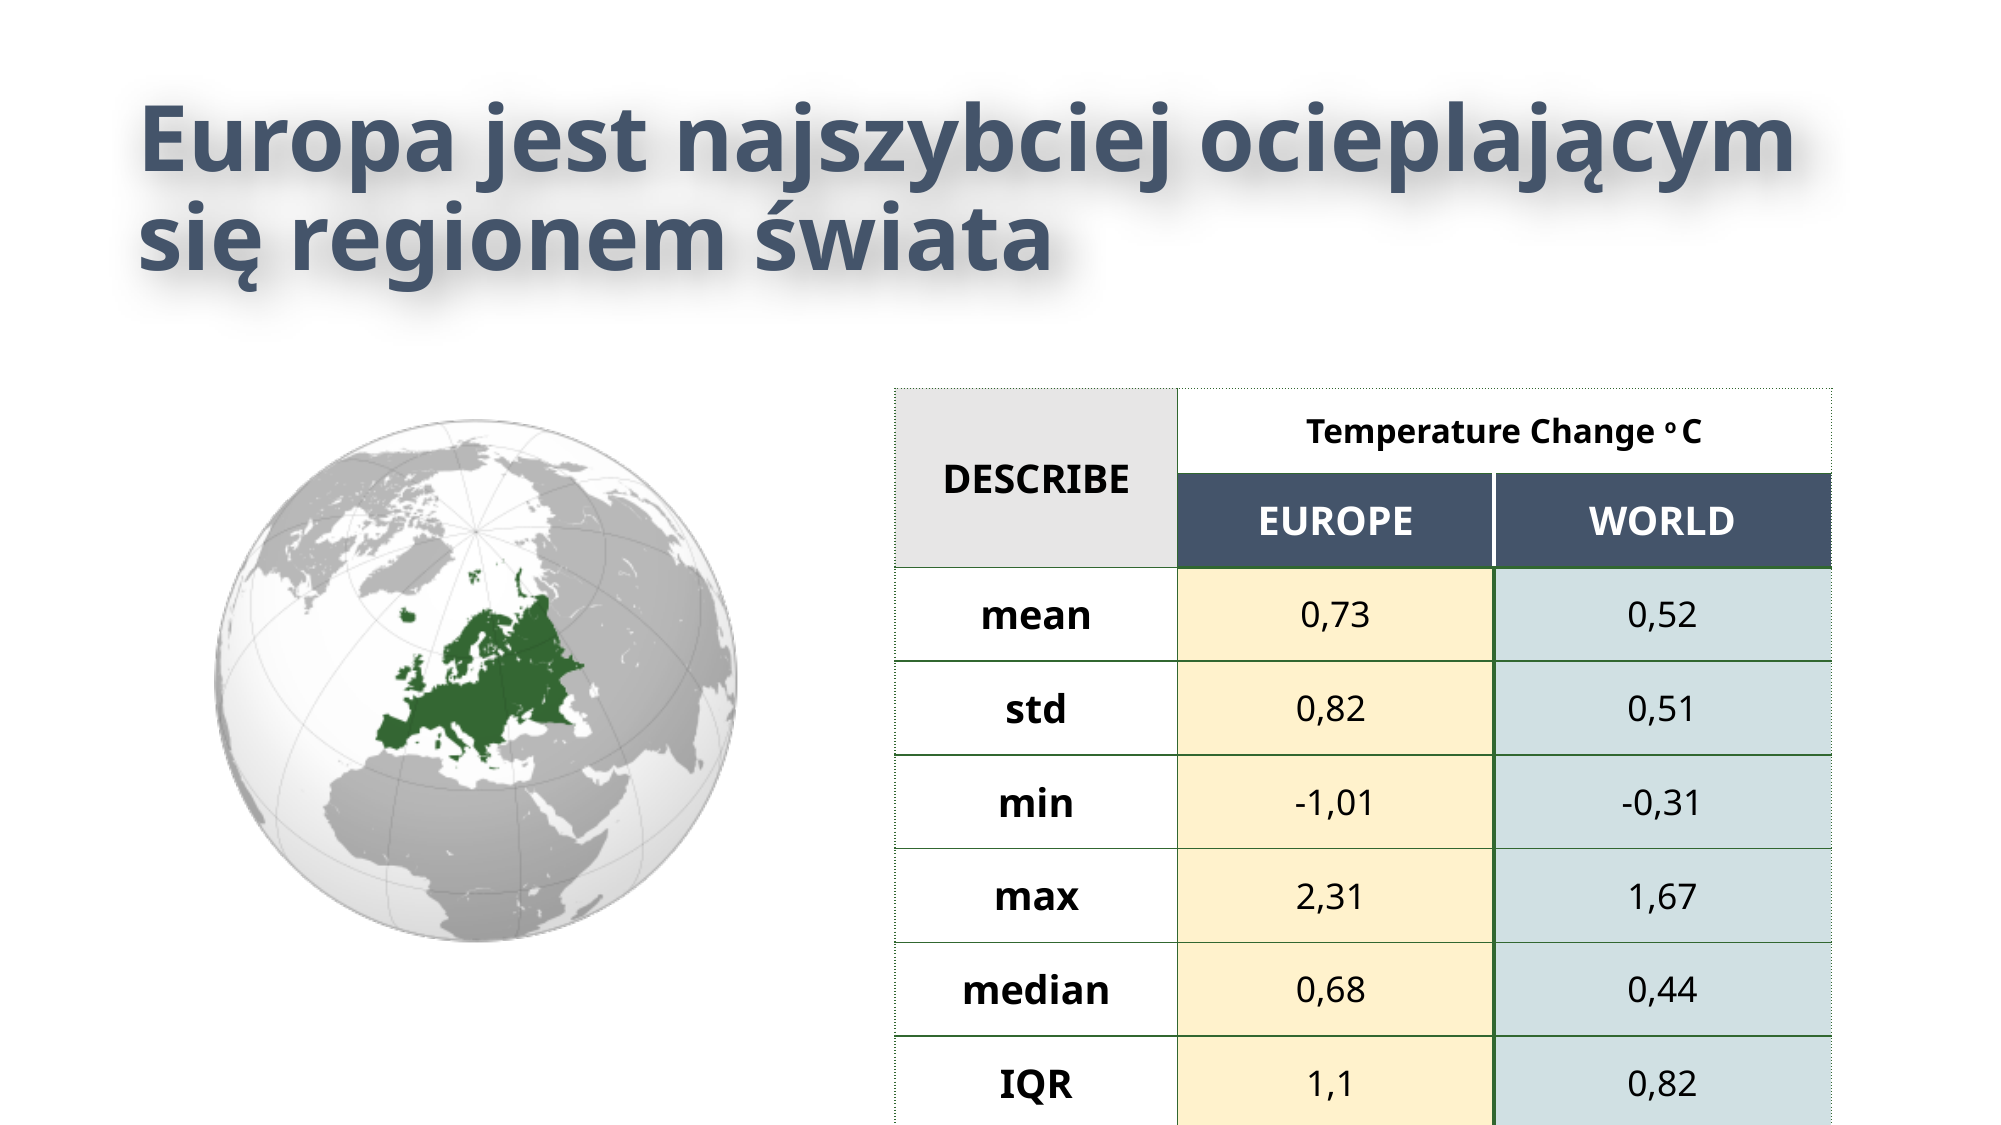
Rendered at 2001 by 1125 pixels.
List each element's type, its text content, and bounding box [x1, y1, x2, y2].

table_cell 0,44 [1496, 943, 1831, 1035]
table_cell 0,82 [1496, 1037, 1831, 1125]
table_cell 0,68 [1178, 943, 1492, 1035]
table_cell 0,52 [1496, 569, 1831, 660]
table_cell 0,51 [1496, 662, 1831, 754]
table_cell 0,82 [1178, 662, 1492, 754]
title Europa jest najszybciej ocieplającym się regionem świata [122, 68, 1878, 315]
table_header Temperature Change o C [1178, 388, 1831, 473]
table_cell -1,01 [1178, 756, 1492, 848]
picture [212, 418, 739, 945]
table_cell 1,67 [1496, 849, 1831, 942]
table_cell min [895, 756, 1177, 848]
table_cell WORLD [1496, 474, 1831, 566]
table_cell 2,31 [1178, 849, 1492, 942]
table_cell EUROPE [1178, 474, 1492, 566]
table_cell IQR [895, 1037, 1177, 1125]
table_cell 1,1 [1178, 1037, 1492, 1125]
table_cell -0,31 [1496, 756, 1831, 848]
table_cell std [895, 662, 1177, 754]
table_cell max [895, 849, 1177, 942]
table_cell median [895, 943, 1177, 1035]
table_header DESCRIBE [895, 388, 1177, 567]
table_cell mean [895, 568, 1177, 660]
table_cell 0,73 [1178, 569, 1492, 660]
